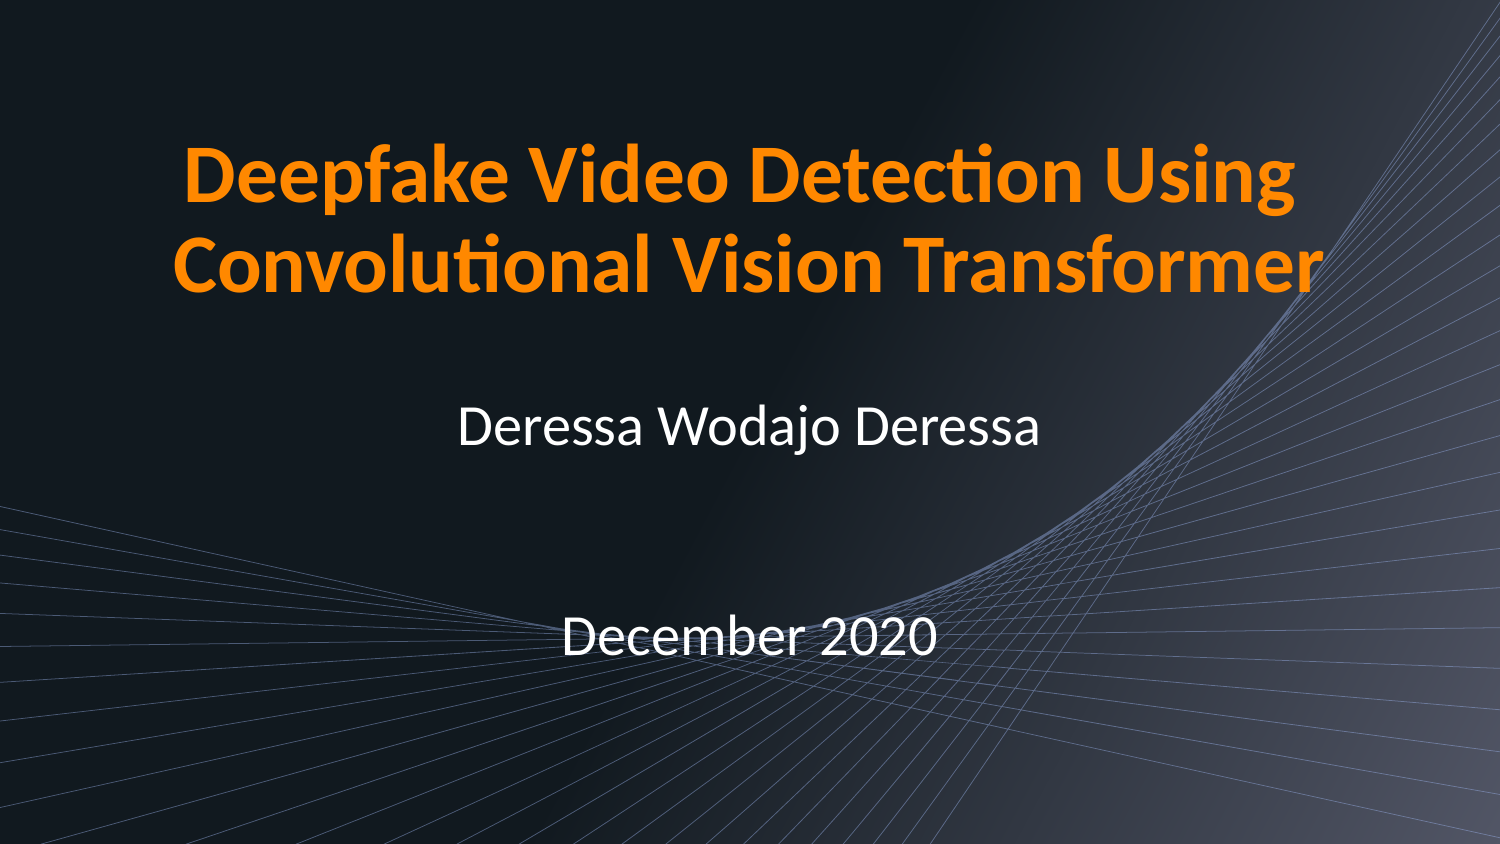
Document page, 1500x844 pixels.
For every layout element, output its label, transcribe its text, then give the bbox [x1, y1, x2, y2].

title Deepfake Video Detection Using Convolutional Vision Transformer [155, 42, 1344, 311]
text_box Deressa Wodajo Deressa December 2020 [238, 380, 1261, 675]
